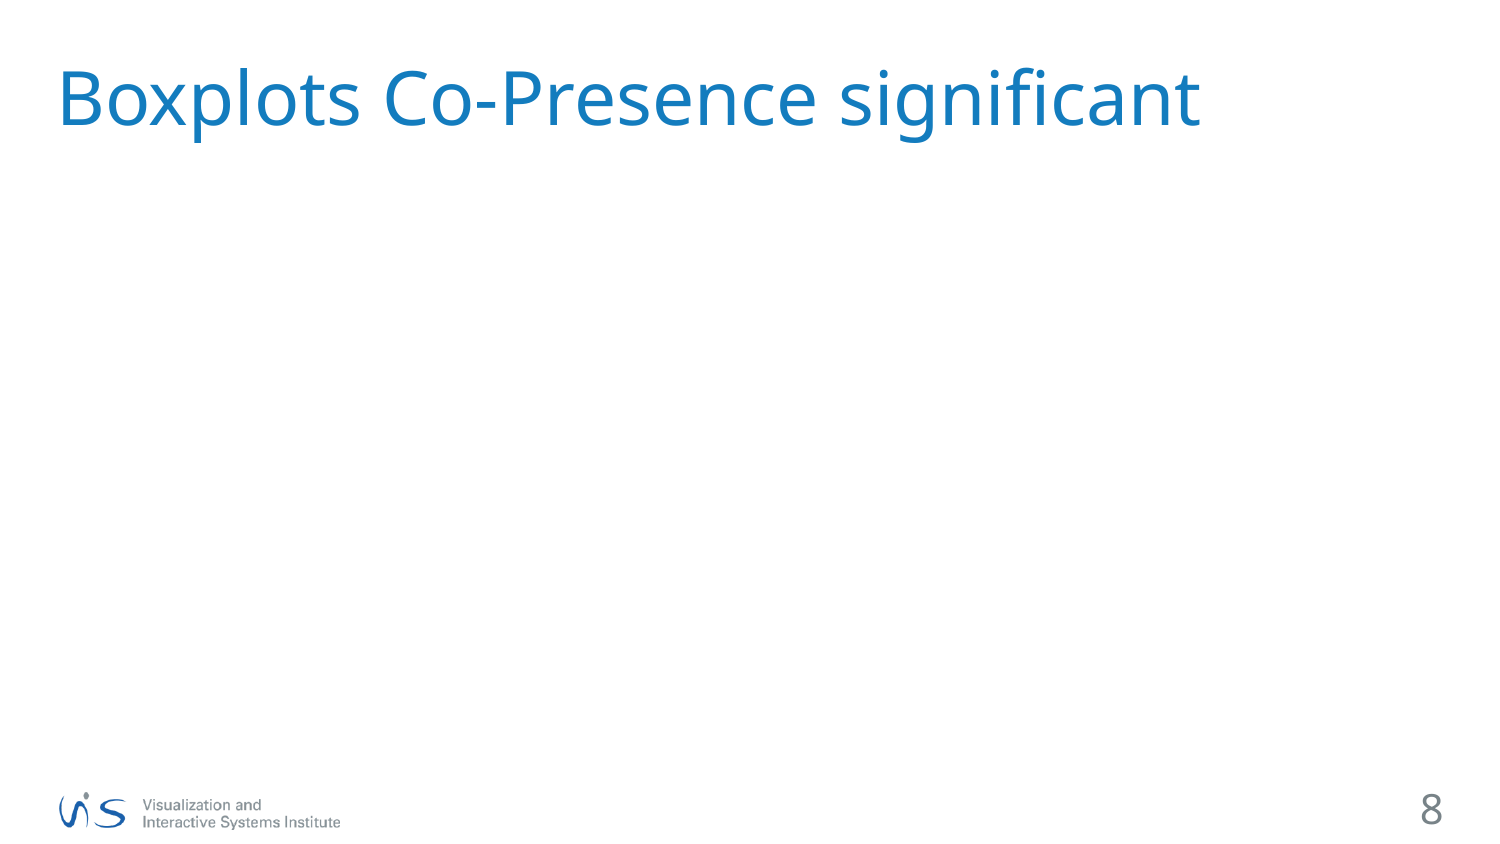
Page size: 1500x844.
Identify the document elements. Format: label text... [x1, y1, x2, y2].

picture [59, 792, 340, 830]
title Boxplots Co-Presence significant [41, 28, 1459, 163]
slide_number 8 [1014, 785, 1459, 838]
